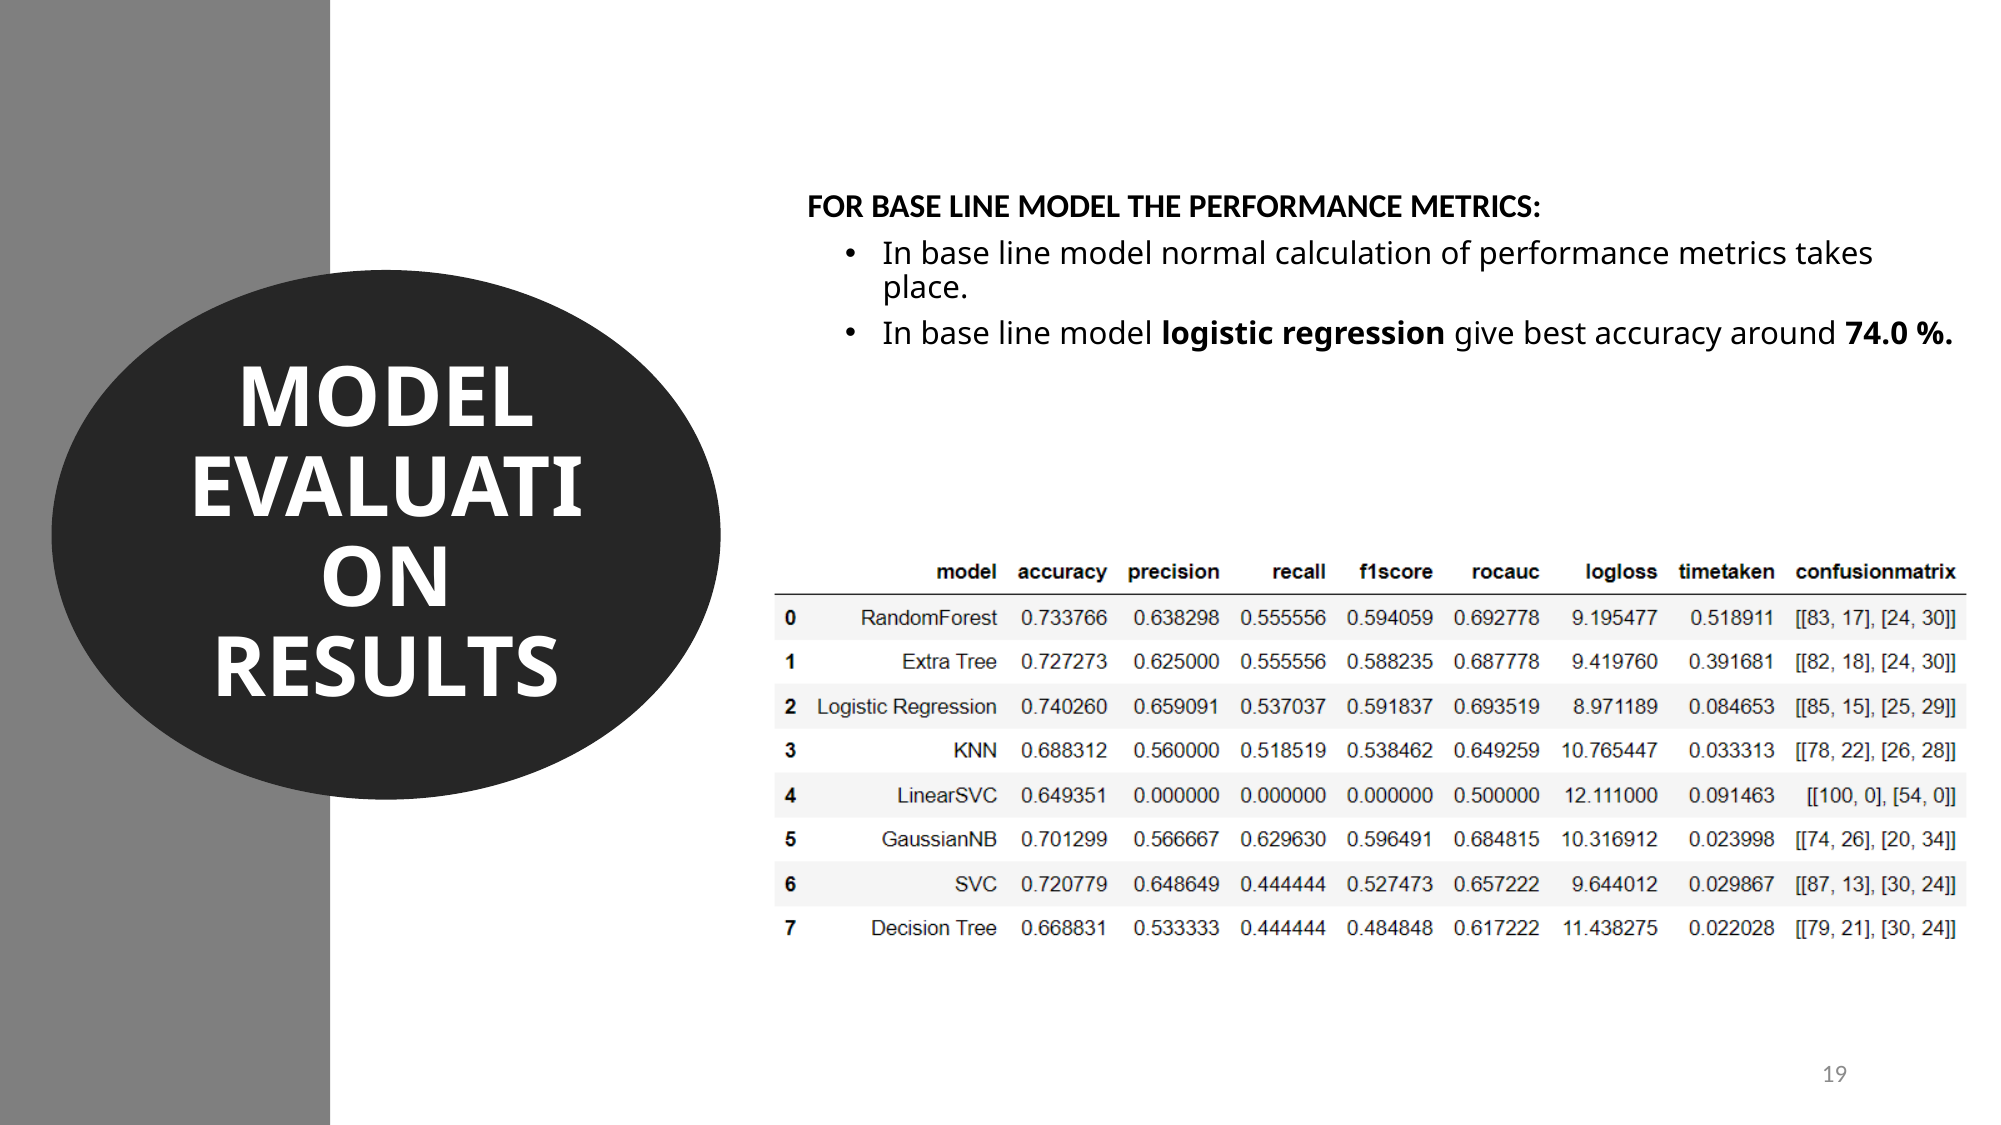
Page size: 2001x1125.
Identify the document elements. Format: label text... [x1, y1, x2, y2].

picture [765, 535, 1999, 969]
text_box MODEL EVALUATION RESULTS [65, 284, 707, 786]
text_box FOR BASE LINE MODEL THE PERFORMANCE METRICS: In base line model normal calculation of performance metrics takes place. In base line model logistic regression give best accuracy around 74.0 %. [792, 181, 1972, 394]
text_box [0, 0, 331, 1125]
slide_number 19 [1412, 1042, 1863, 1103]
